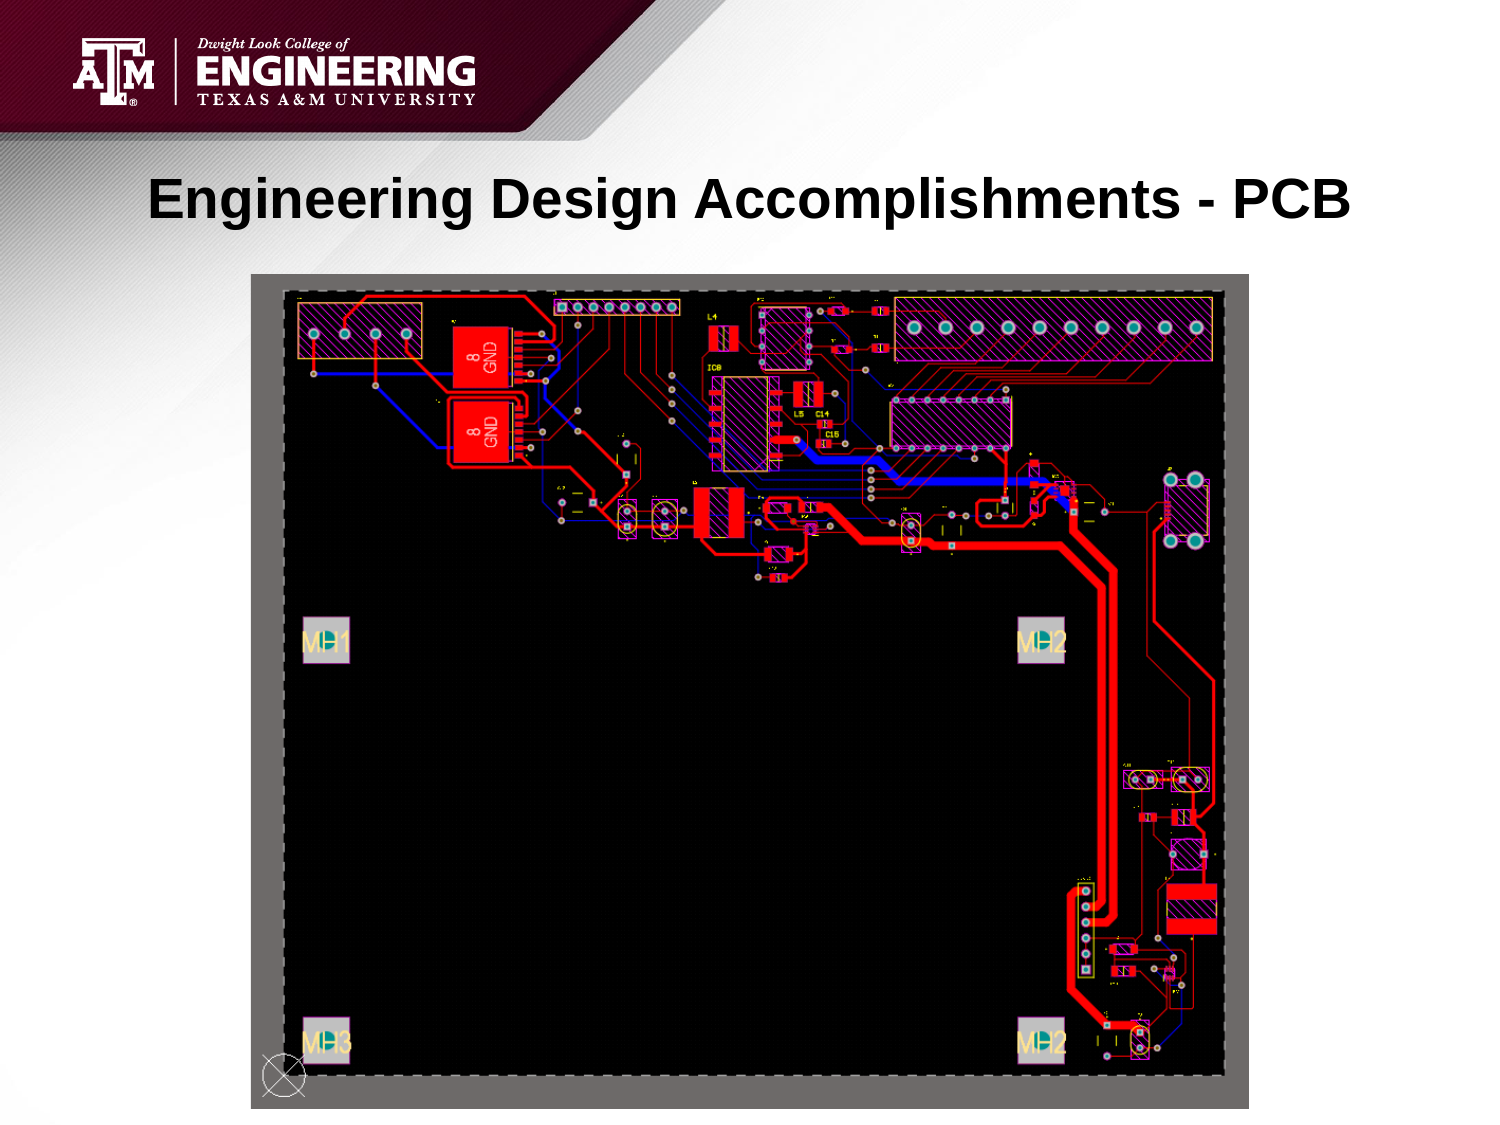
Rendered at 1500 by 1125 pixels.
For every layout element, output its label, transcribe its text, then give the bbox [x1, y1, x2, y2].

picture [0, 0, 1500, 1125]
title Engineering Design Accomplishments - PCB [75, 129, 1425, 262]
